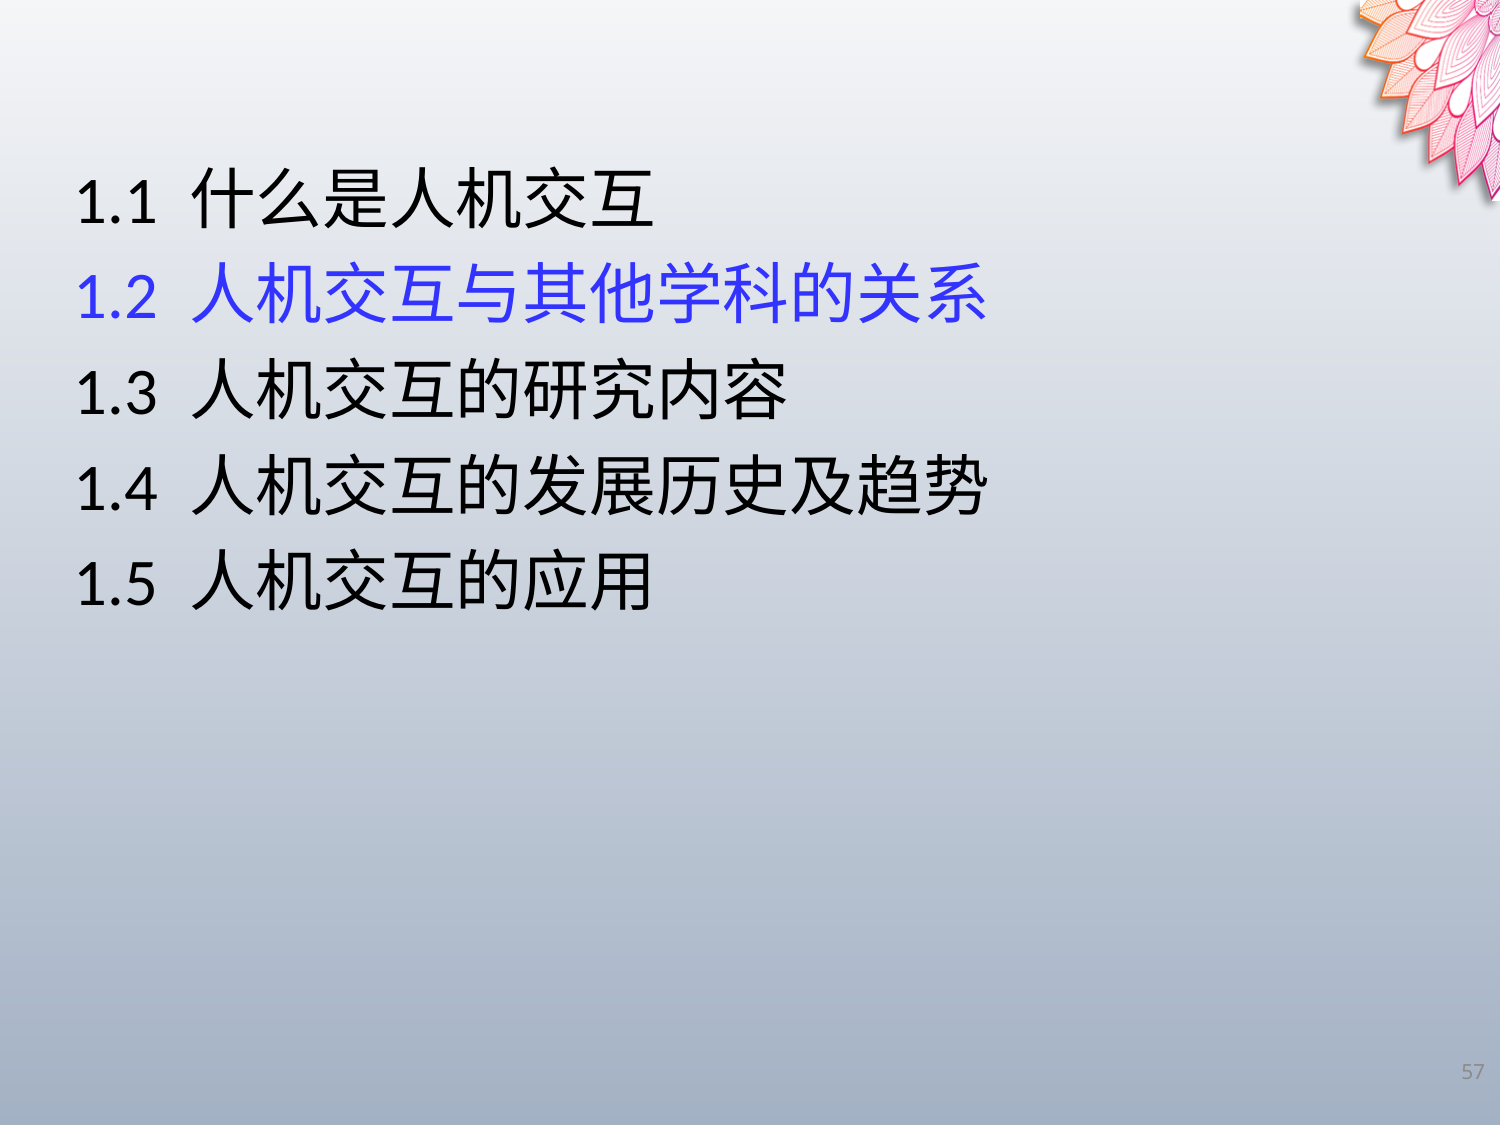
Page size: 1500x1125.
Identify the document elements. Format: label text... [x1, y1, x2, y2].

list 1.1 什么是人机交互 1.2 人机交互与其他学科的关系 1.3 人机交互的研究内容 1.4 人机交互的发展历史及趋势 1.5 人机交互的应用 [58, 148, 1500, 1106]
picture [1360, 0, 1500, 148]
slide_number 57 [1162, 1042, 1500, 1103]
